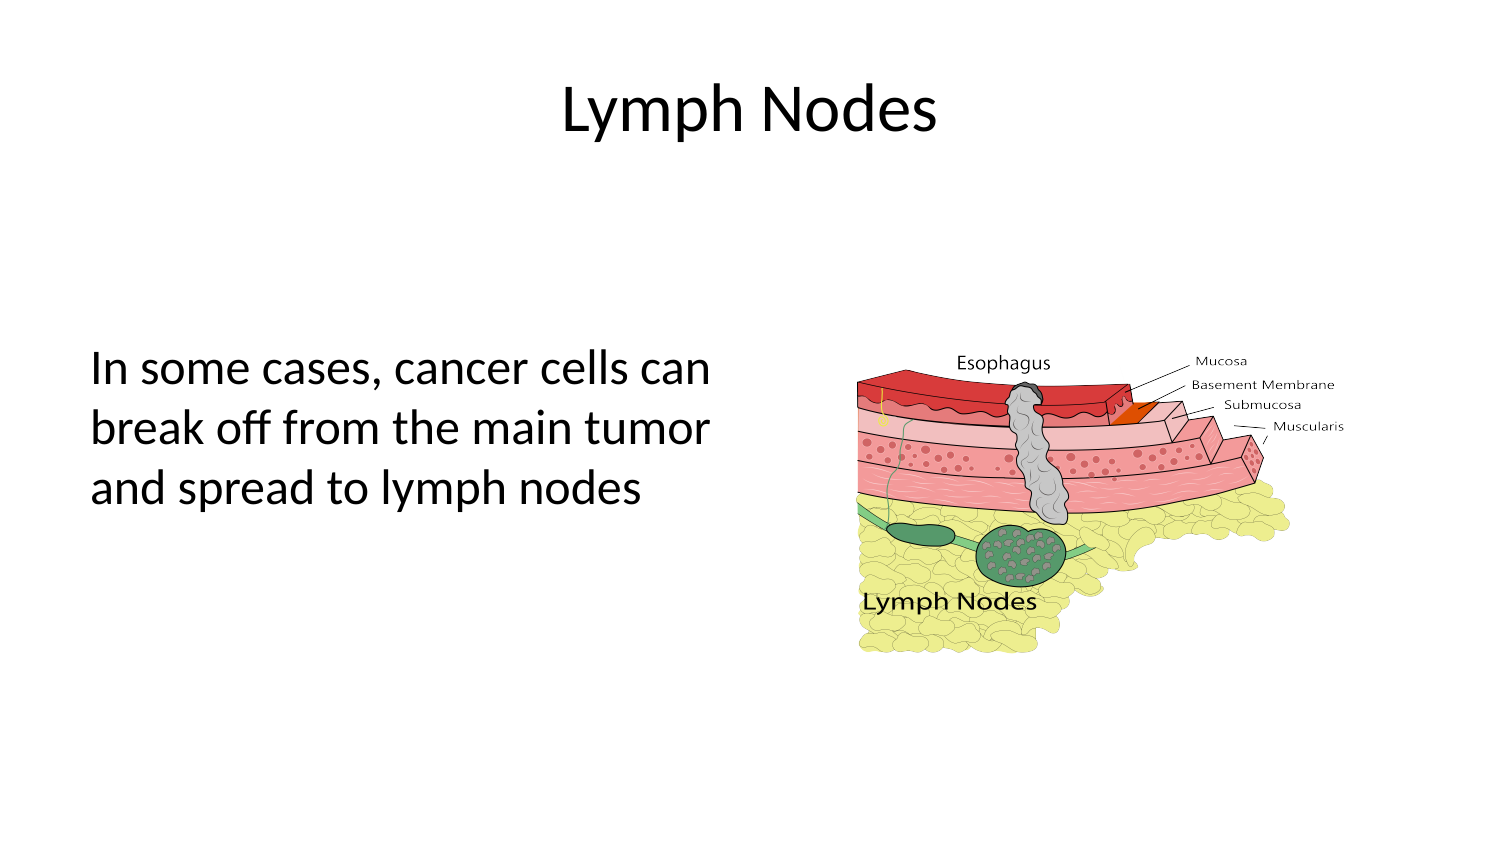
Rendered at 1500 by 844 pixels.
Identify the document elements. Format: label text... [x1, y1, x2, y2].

picture [762, 287, 1426, 661]
list In some cases, cancer cells can break off from the main tumor and spread to lymph nodes [75, 196, 738, 754]
title Lymph Nodes [75, 33, 1425, 175]
